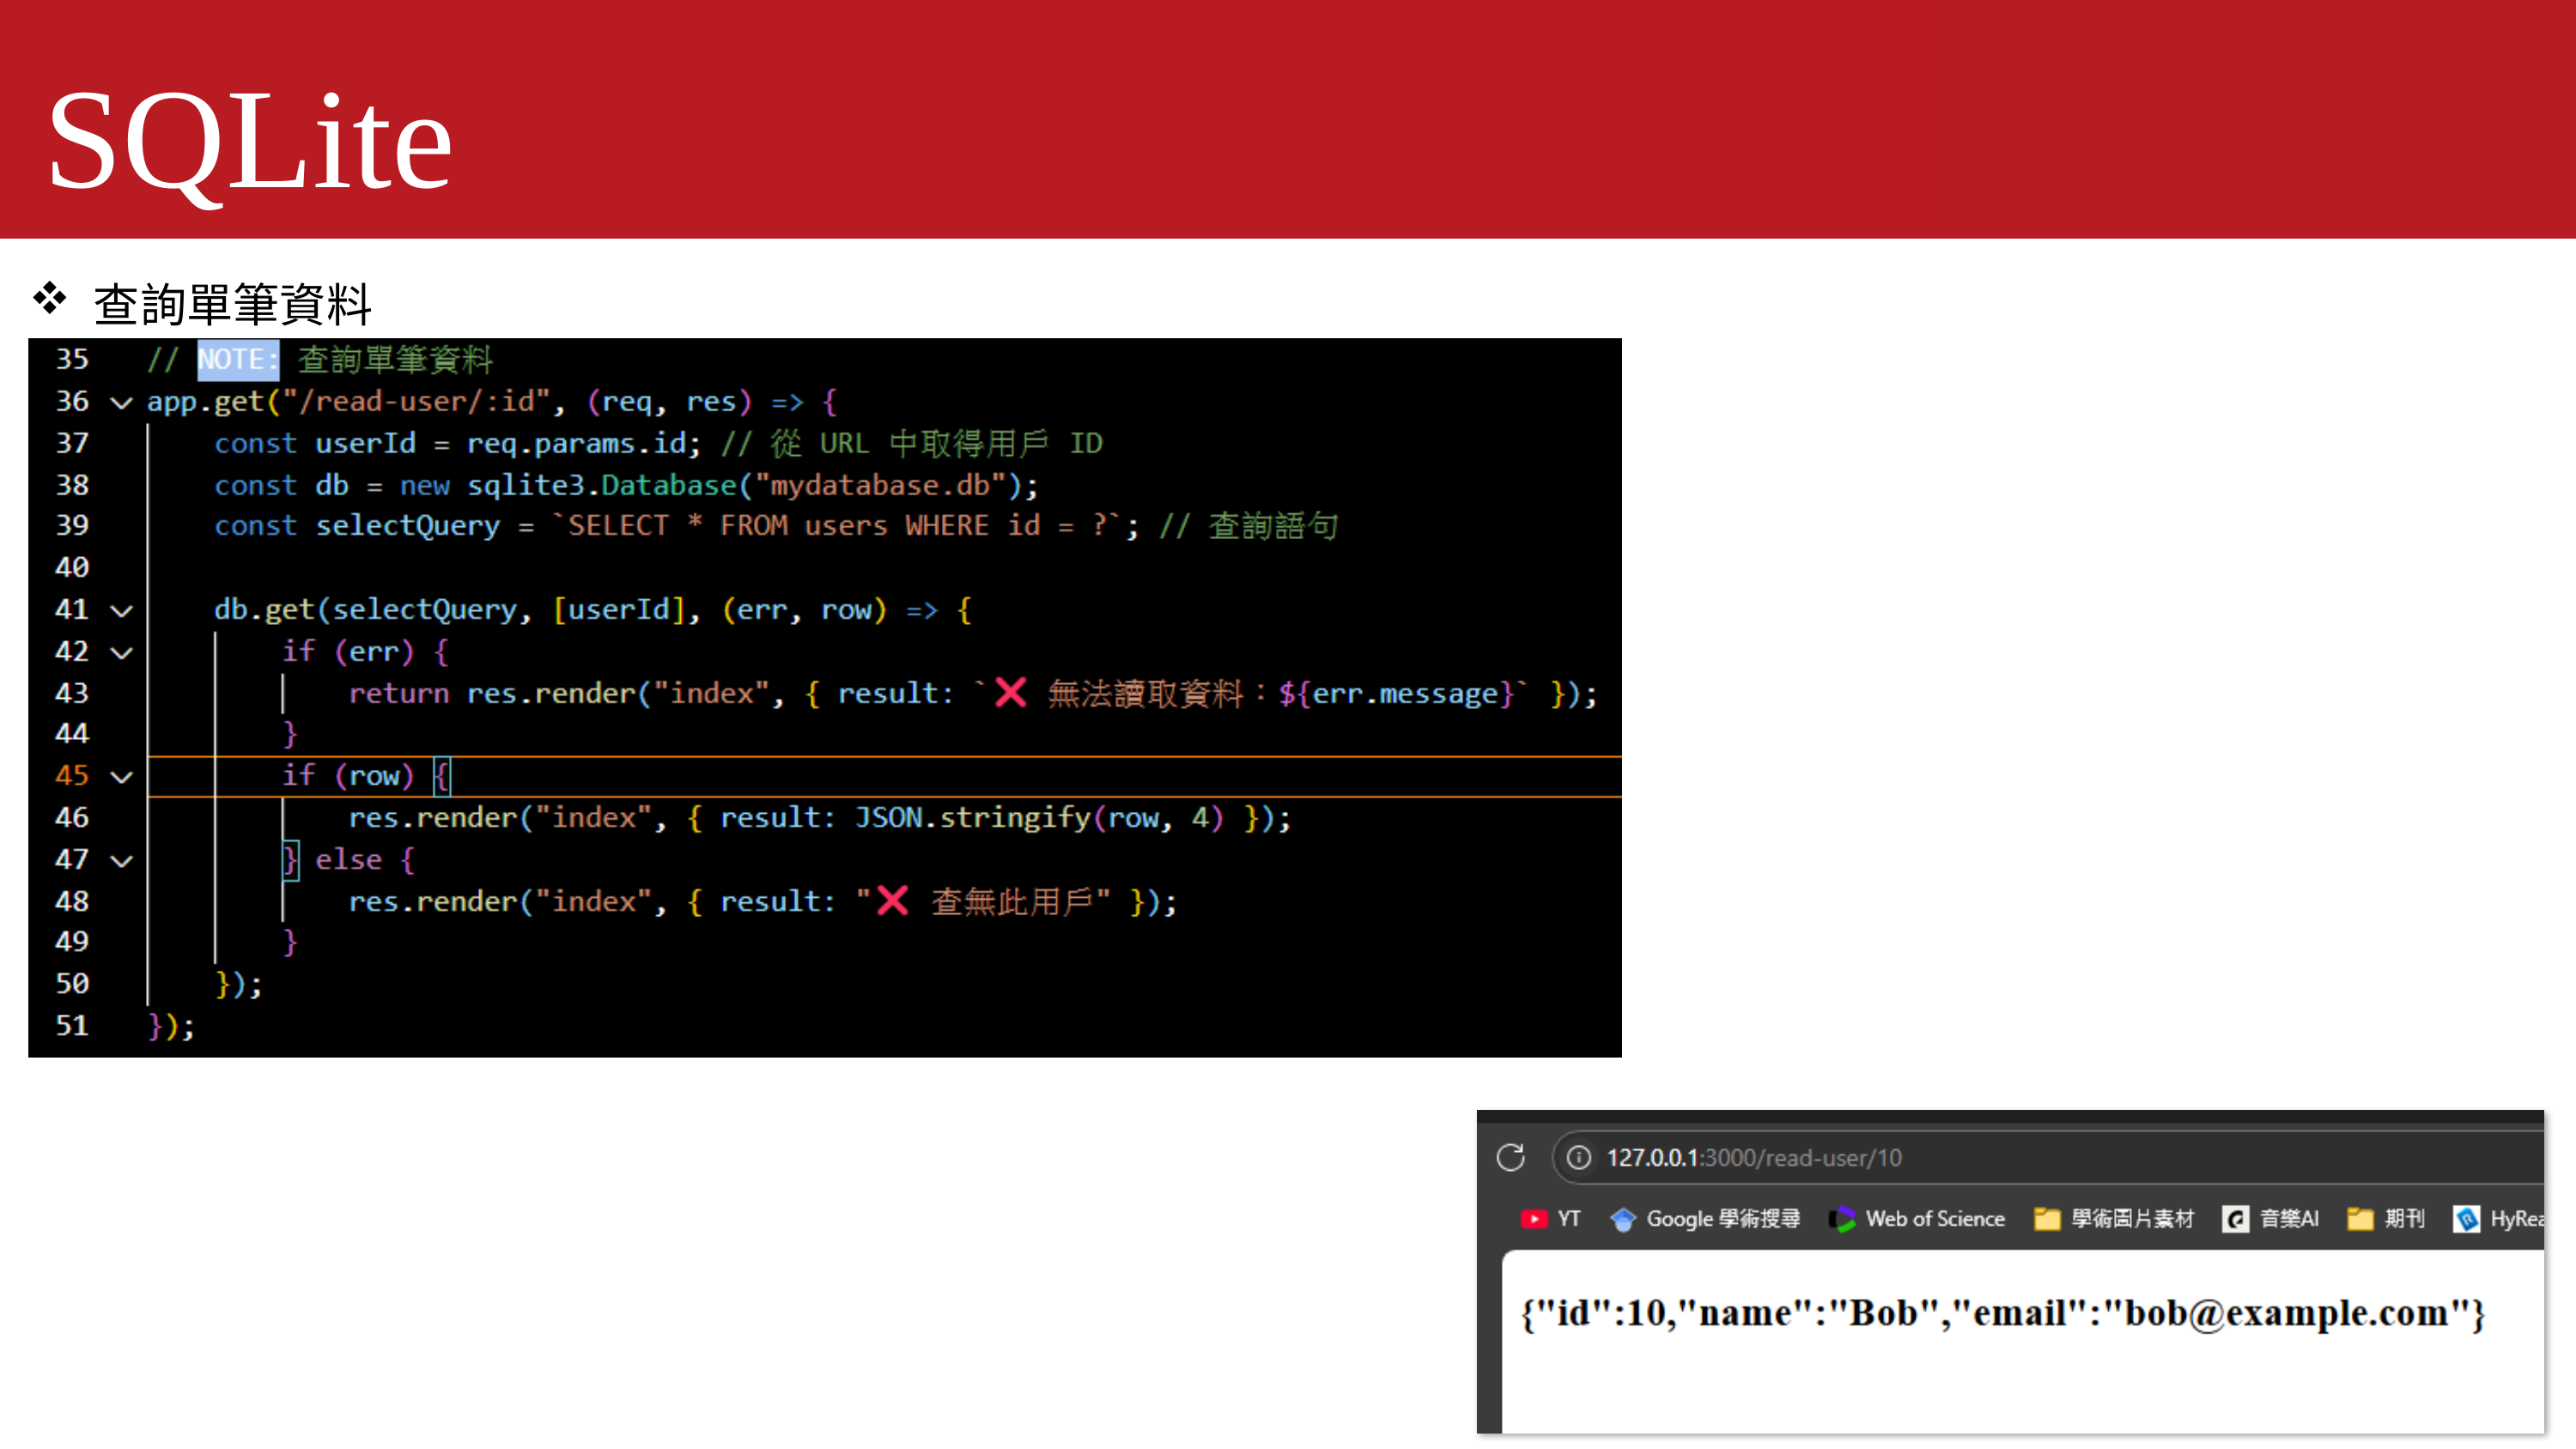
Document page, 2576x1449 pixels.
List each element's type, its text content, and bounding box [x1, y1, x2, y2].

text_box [0, 0, 2576, 239]
picture [28, 338, 1622, 1058]
picture [1477, 1109, 2544, 1434]
text_box 查詢單筆資料 [28, 251, 2544, 332]
